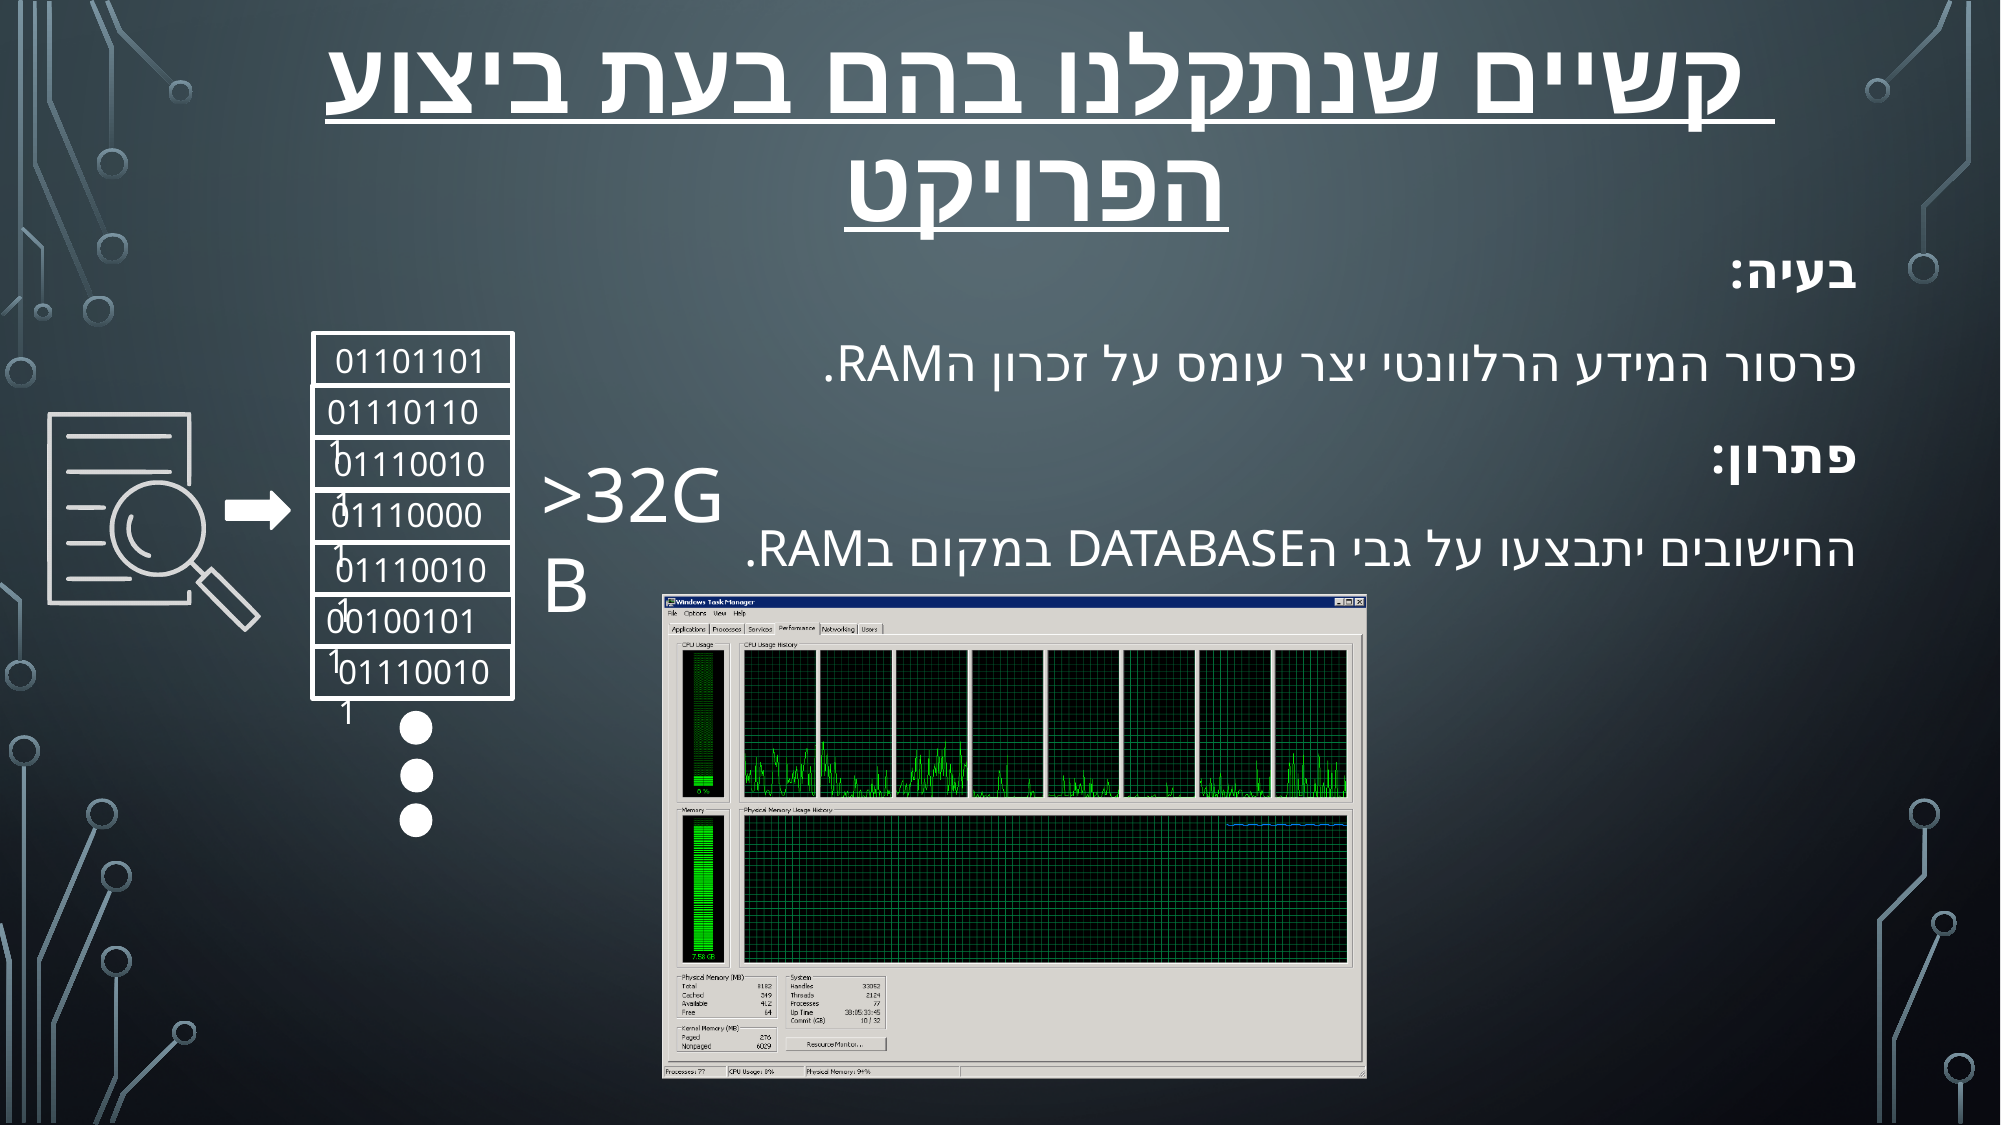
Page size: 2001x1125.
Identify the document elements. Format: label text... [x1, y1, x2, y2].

list בעיה: פרסור המידע הרלוונטי יצר עומס על זכרון הRAM. פתרון: החישובים יתבצעו על גבי הDATABASE במקום בRAM. [163, 218, 1873, 1010]
title קשיים שנתקלנו בהם בעת ביצוע הפרויקט [187, 51, 1886, 219]
text_box >32GB [527, 440, 788, 636]
text_box [261, 490, 291, 531]
picture [47, 412, 261, 632]
picture [661, 594, 1368, 1079]
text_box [310, 332, 516, 836]
